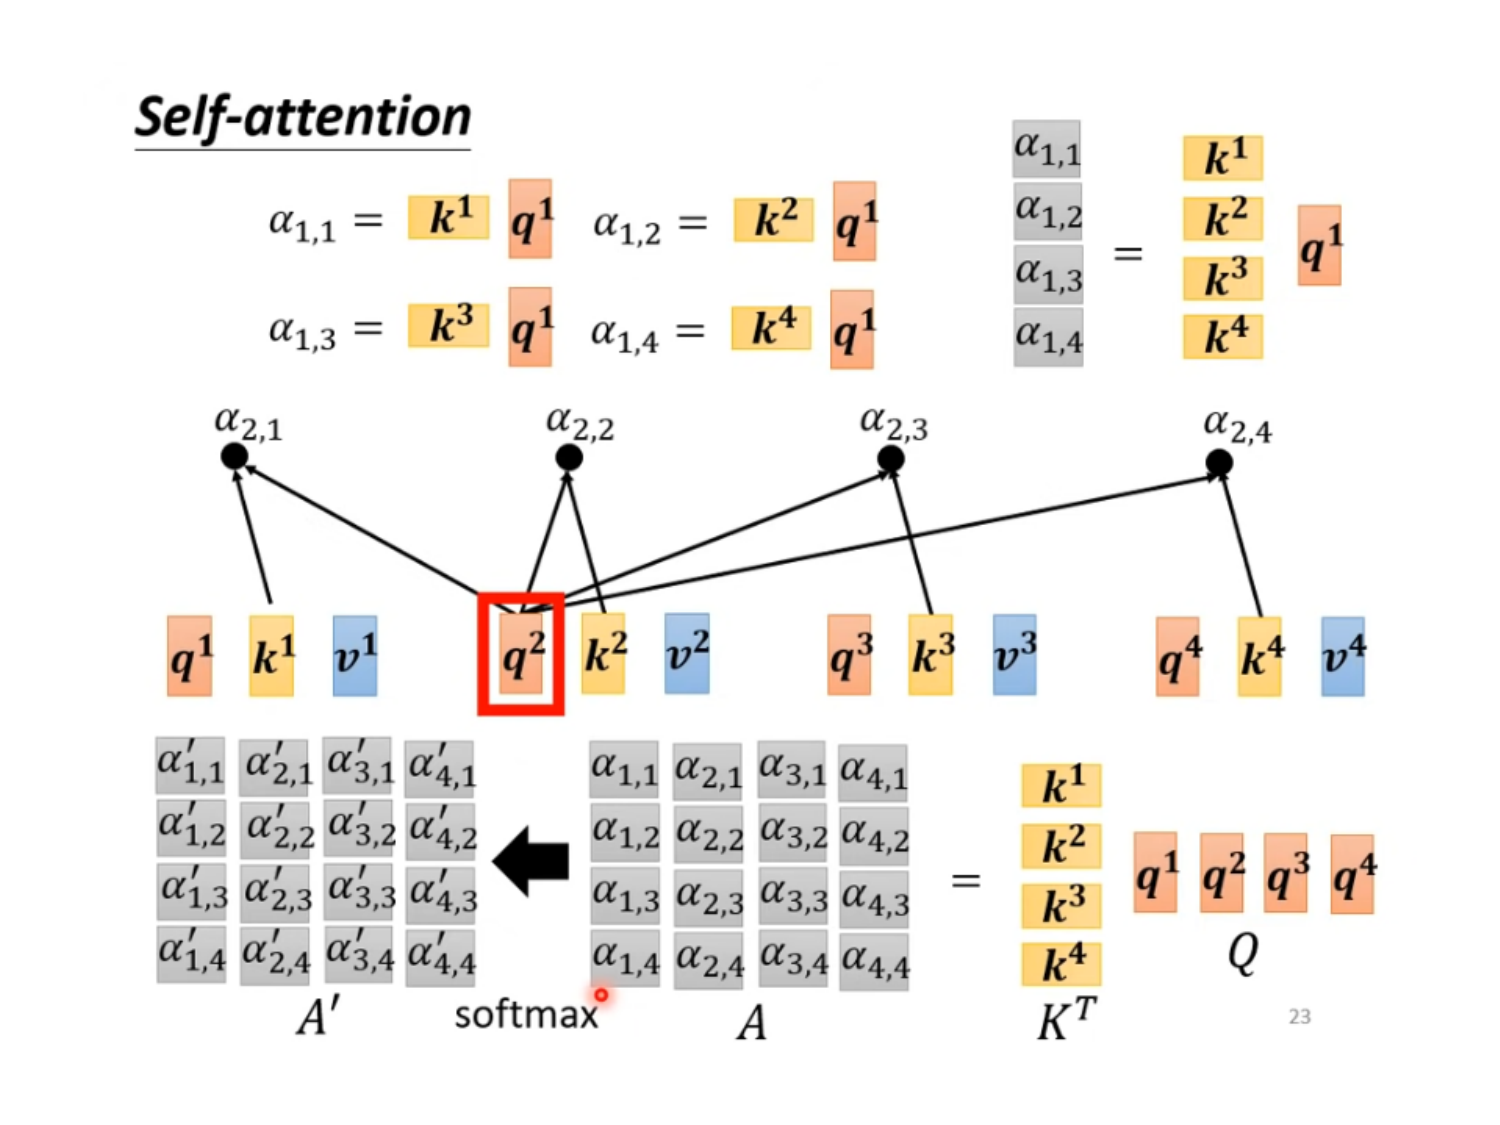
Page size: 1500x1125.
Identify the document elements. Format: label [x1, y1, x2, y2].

picture [83, 62, 1417, 1063]
